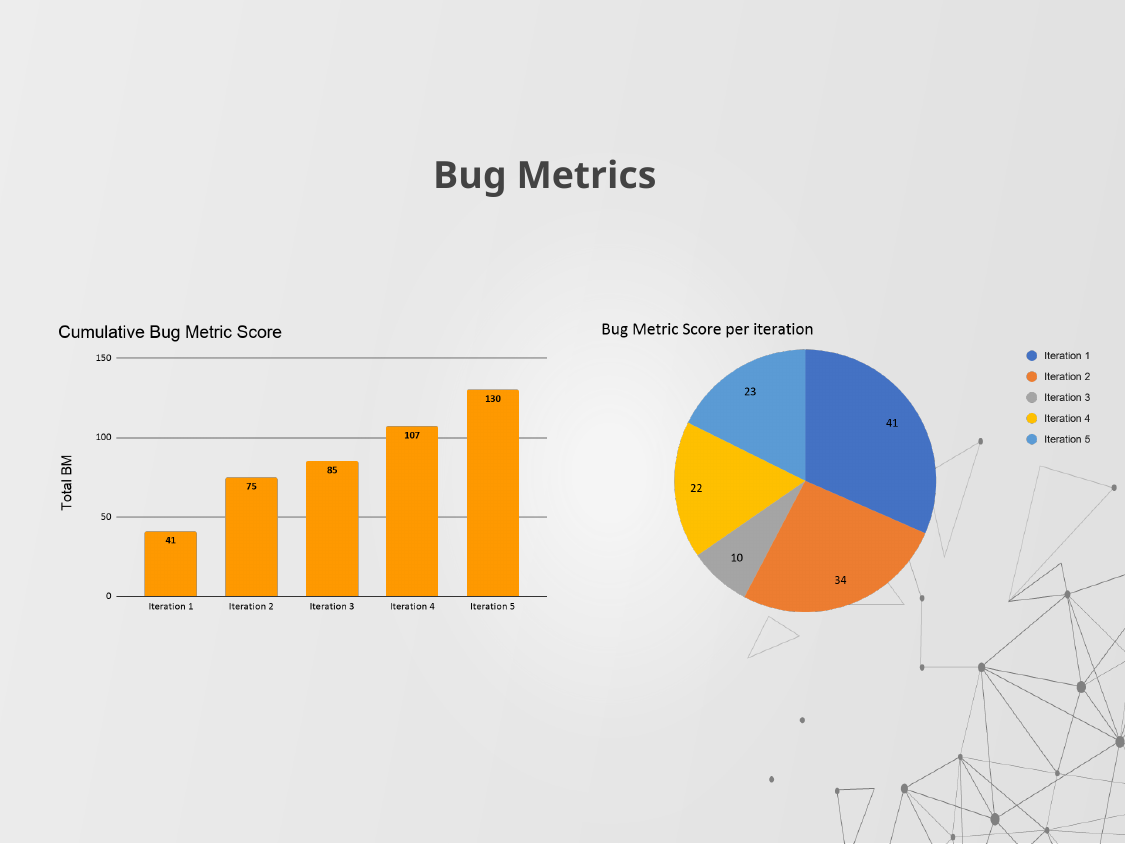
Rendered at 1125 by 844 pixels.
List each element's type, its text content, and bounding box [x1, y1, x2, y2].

picture [0, 0, 1125, 844]
title Bug Metrics [421, 140, 1064, 257]
